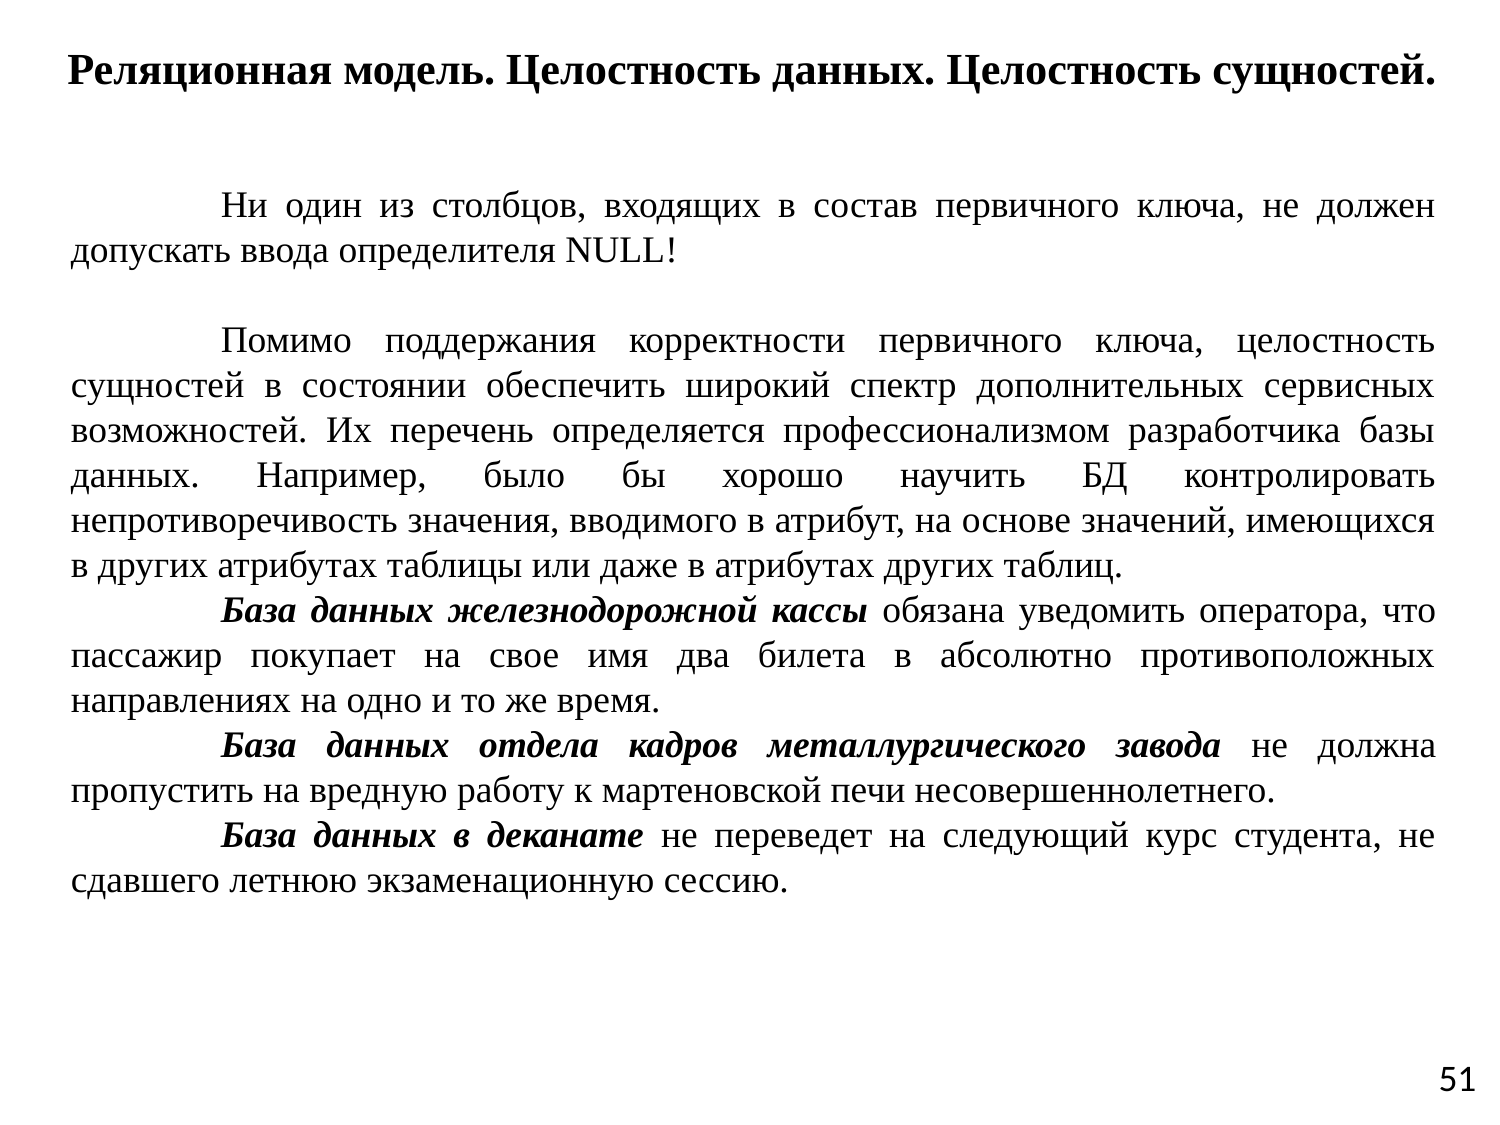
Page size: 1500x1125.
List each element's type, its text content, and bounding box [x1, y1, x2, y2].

text_box 51 [1423, 1046, 1492, 1107]
title Реляционная модель. Целостность данных. Целостность сущностей. [32, 7, 1473, 126]
text_box Ни один из столбцов, входящих в состав первичного ключа, не должен допускать ввода определителя NULL! Помимо поддержания корректности первичного ключа, целостность сущностей в состоянии обеспечить широкий спектр дополнительных сервисных возможностей. Их перечень определяется профессионализмом разработчика базы данных. Например, было бы хорошо научить БД контролировать непротиворечивость значения, вводимого в атрибут, на основе значений, имеющихся в других атрибутах таблицы или даже в атрибутах других таблиц. База данных железнодорожной кассы обязана уведомить оператора, что пассажир покупает на свое имя два билета в абсолютно противоположных направлениях на одно и то же время. База данных отдела кадров металлургического завода не должна пропустить на вредную работу к мартеновской печи несовершеннолетнего. База данных в деканате не переведет на следующий курс студента, не сдавшего летнюю экзаменационную сессию. [56, 172, 1452, 908]
